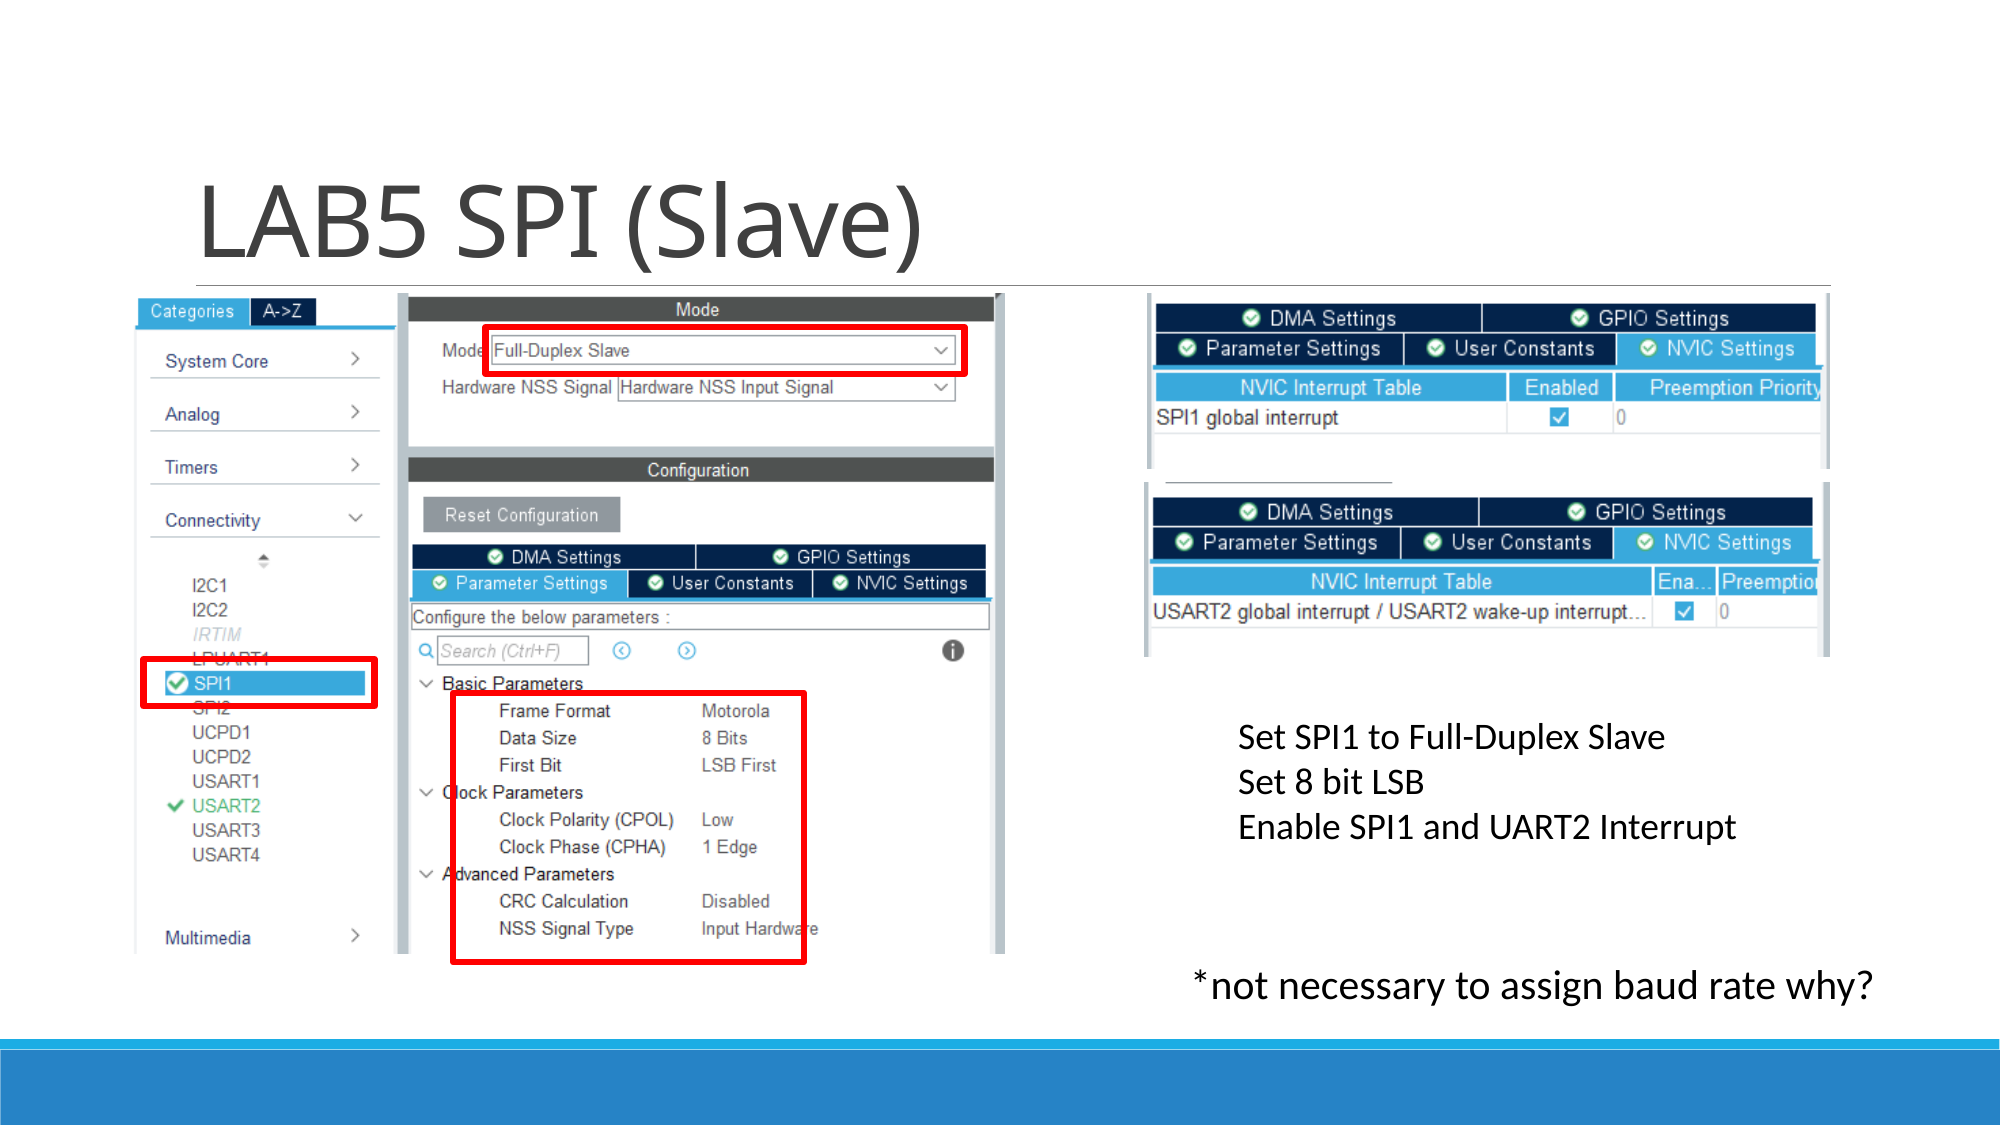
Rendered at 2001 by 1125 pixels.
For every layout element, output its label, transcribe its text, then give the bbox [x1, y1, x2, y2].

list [121, 293, 1006, 954]
text_box Set SPI1 to Full-Duplex Slave Set 8 bit LSB Enable SPI1 and UART2 Interrupt [1223, 704, 1753, 855]
picture [1143, 482, 1831, 657]
title LAB5 SPI (Slave) [180, 47, 1830, 285]
picture [1146, 293, 1831, 470]
text_box *not necessary to assign baud rate why? [1175, 950, 1891, 1016]
